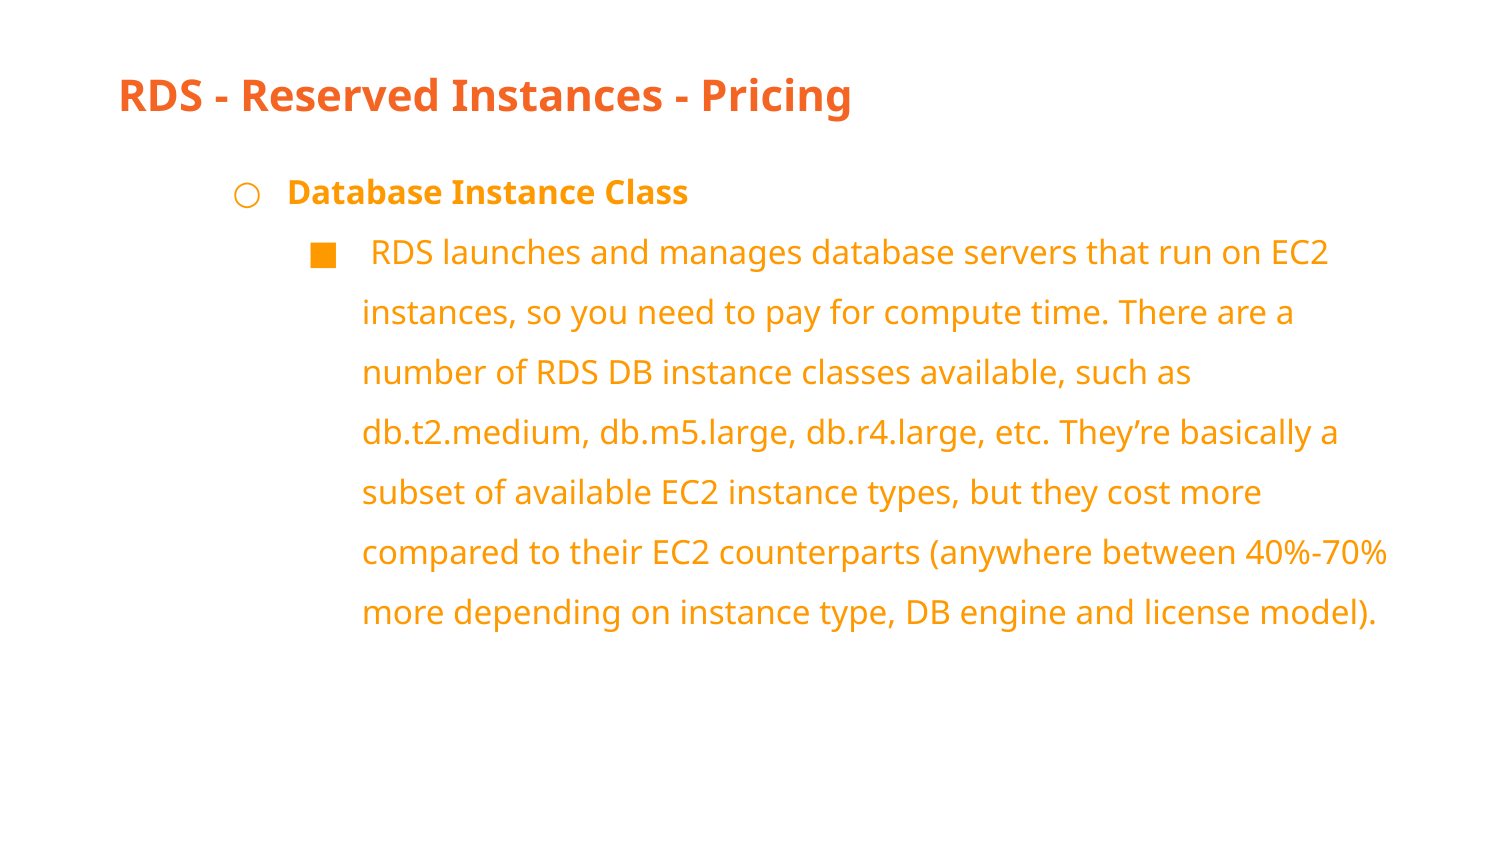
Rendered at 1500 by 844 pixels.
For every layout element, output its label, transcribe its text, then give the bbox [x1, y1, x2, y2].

title RDS - Reserved Instances - Pricing [102, 52, 1327, 179]
title Database Instance Class RDS launches and manages database servers that run on EC2 instances, so you need to pay for compute time. There are a number of RDS DB instance classes available, such as db.t2.medium, db.m5.large, db.r4.large, etc. They’re basically a subset of available EC2 instance types, but they cost more compared to their EC2 counterparts (anywhere between 40%-70% more depending on instance type, DB engine and license model). [121, 136, 1410, 778]
